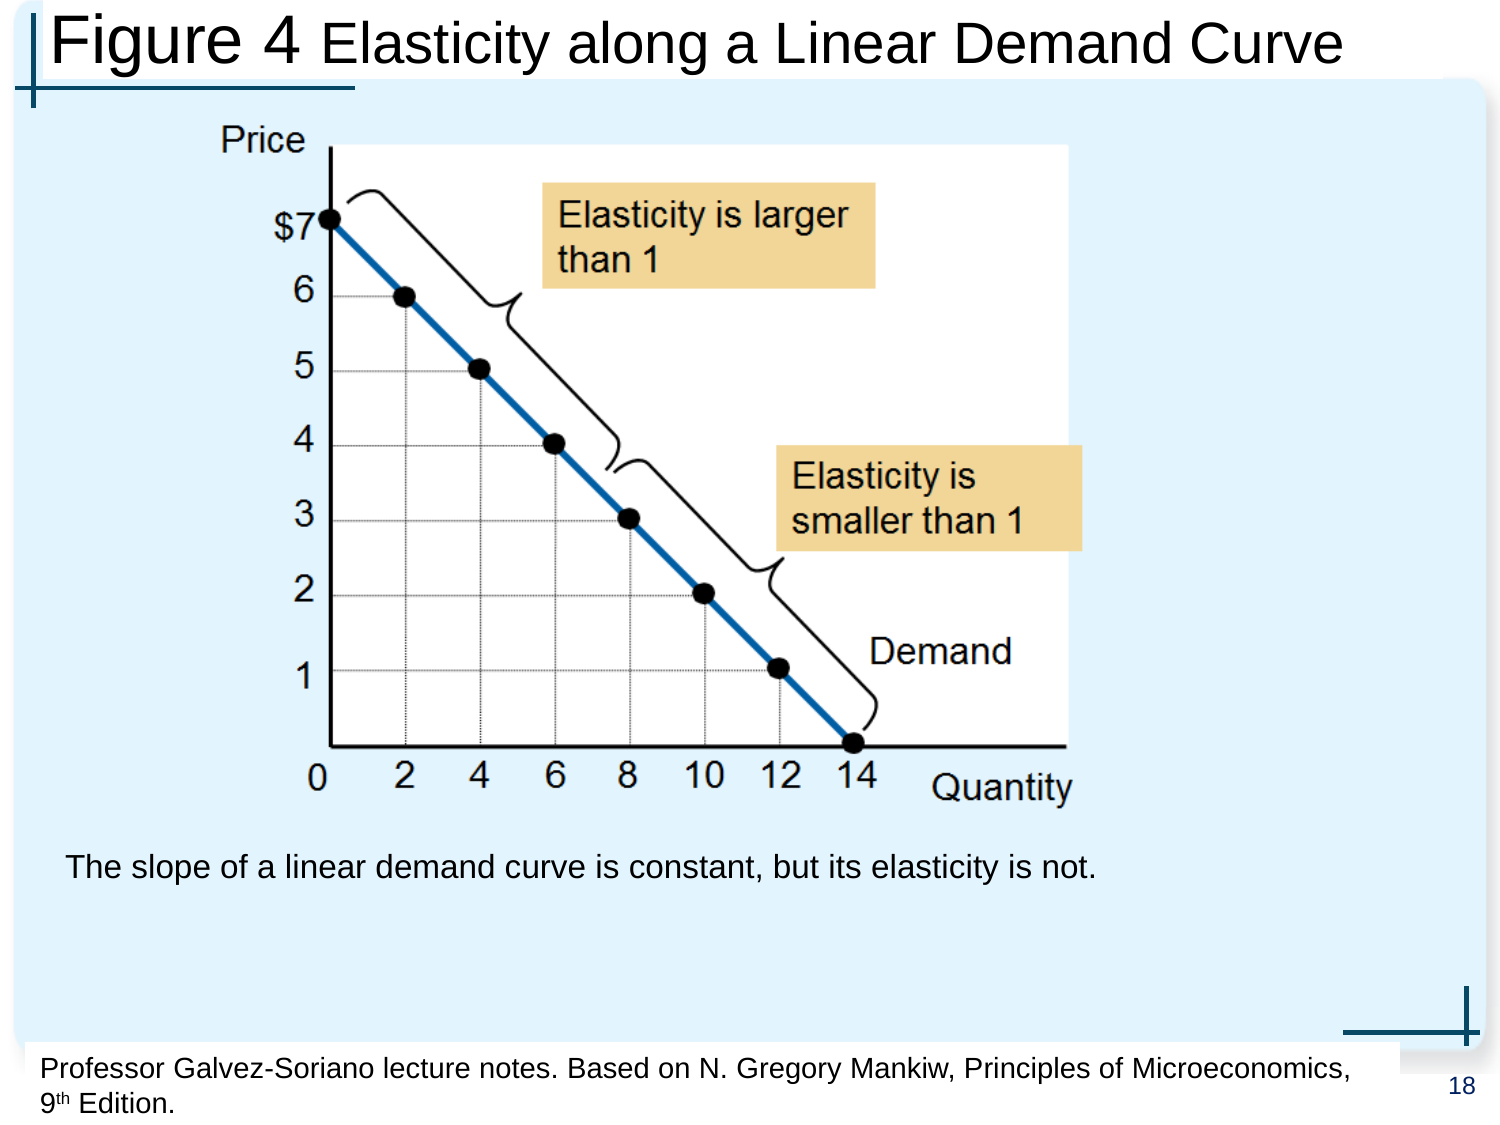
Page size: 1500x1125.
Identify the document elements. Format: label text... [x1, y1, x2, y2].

list The slope of a linear demand curve is constant, but its elasticity is not. [50, 837, 1463, 1025]
title Figure 4 Elasticity along a Linear Demand Curve [34, 0, 1474, 73]
picture [0, 0, 1500, 1074]
slide_number 18 [1423, 1060, 1500, 1125]
text_box Professor Galvez-Soriano lecture notes. Based on N. Gregory Mankiw, Principles of Microeconomics, 9th Edition. [24, 1041, 1400, 1125]
